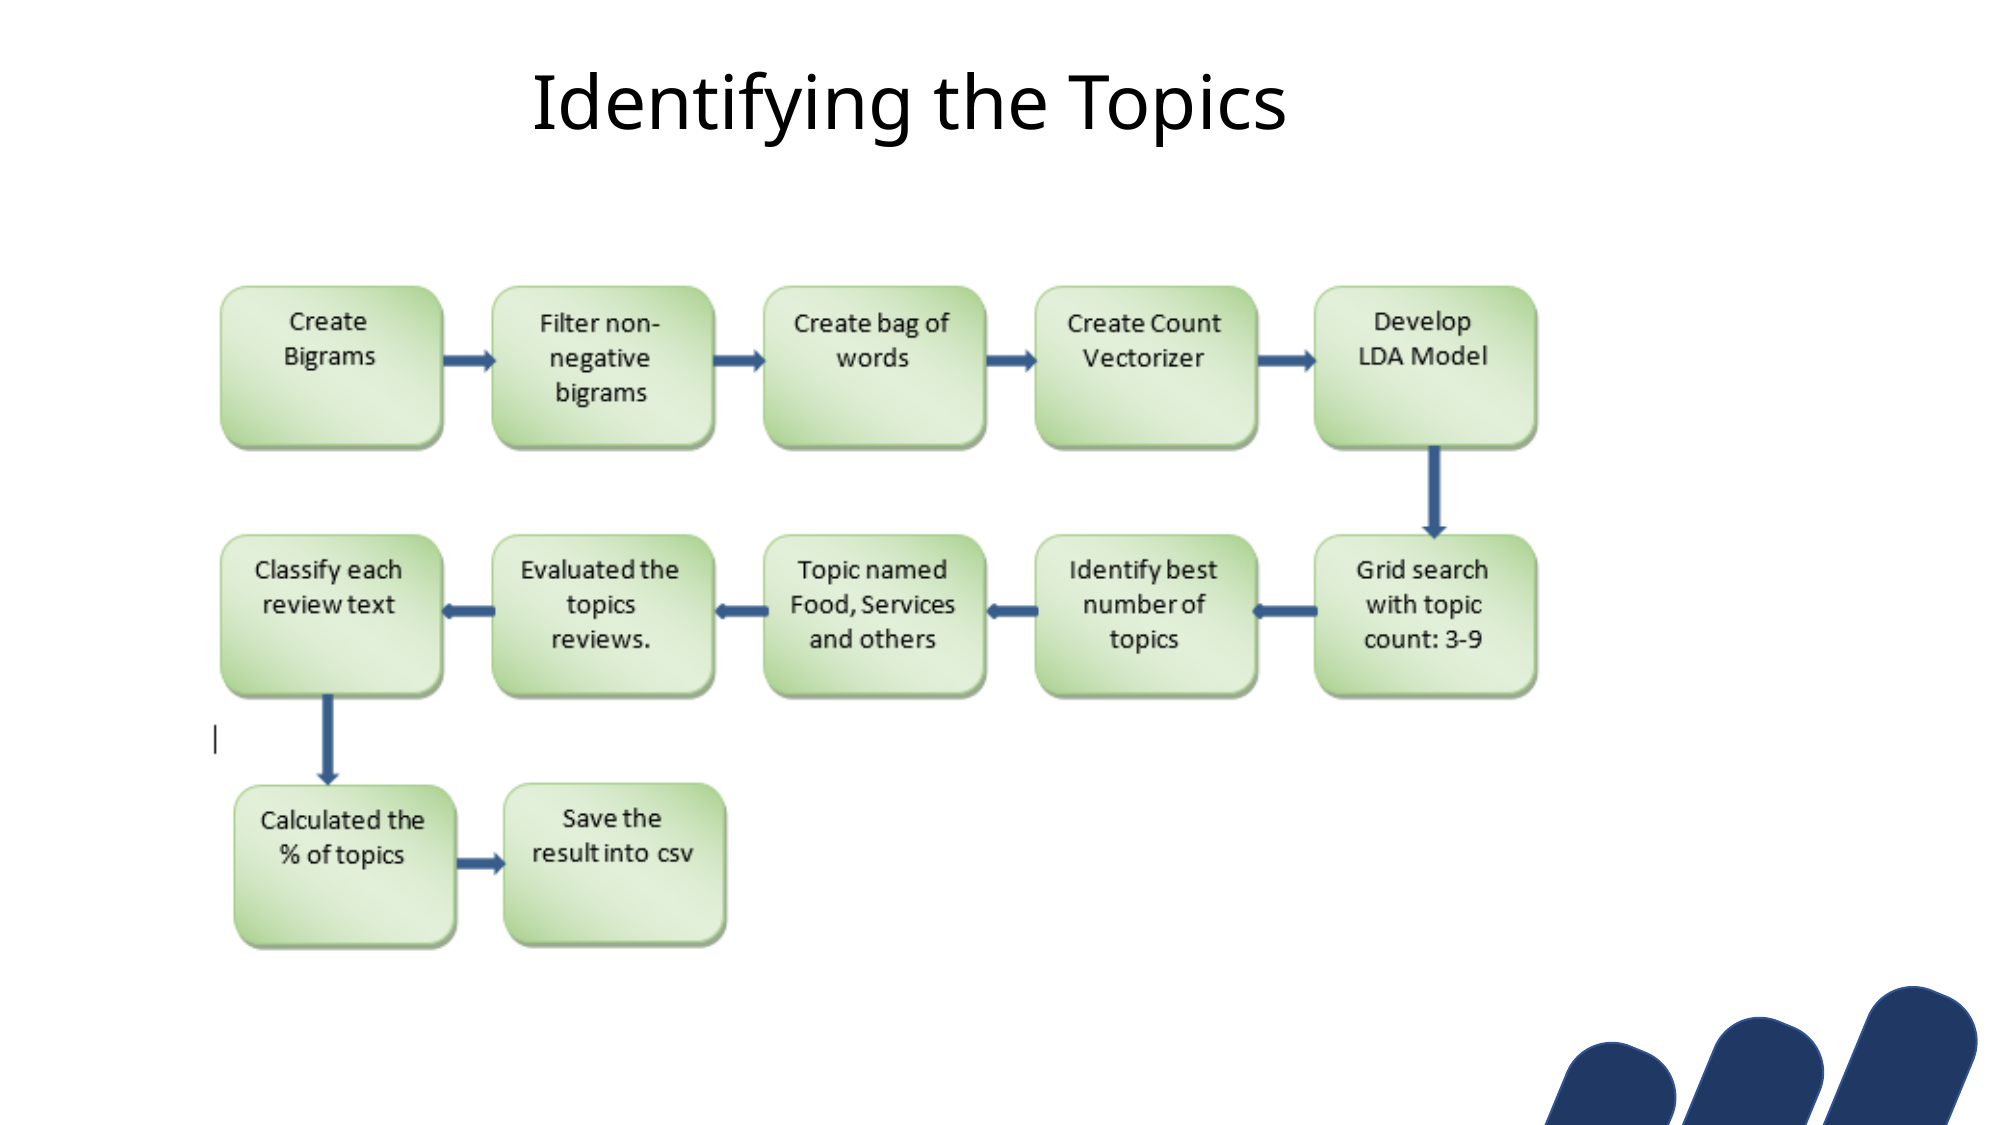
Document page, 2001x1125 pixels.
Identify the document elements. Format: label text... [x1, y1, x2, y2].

picture [180, 265, 1584, 997]
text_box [1523, 979, 1922, 1125]
text_box Identifying the Topics [185, 47, 1656, 153]
